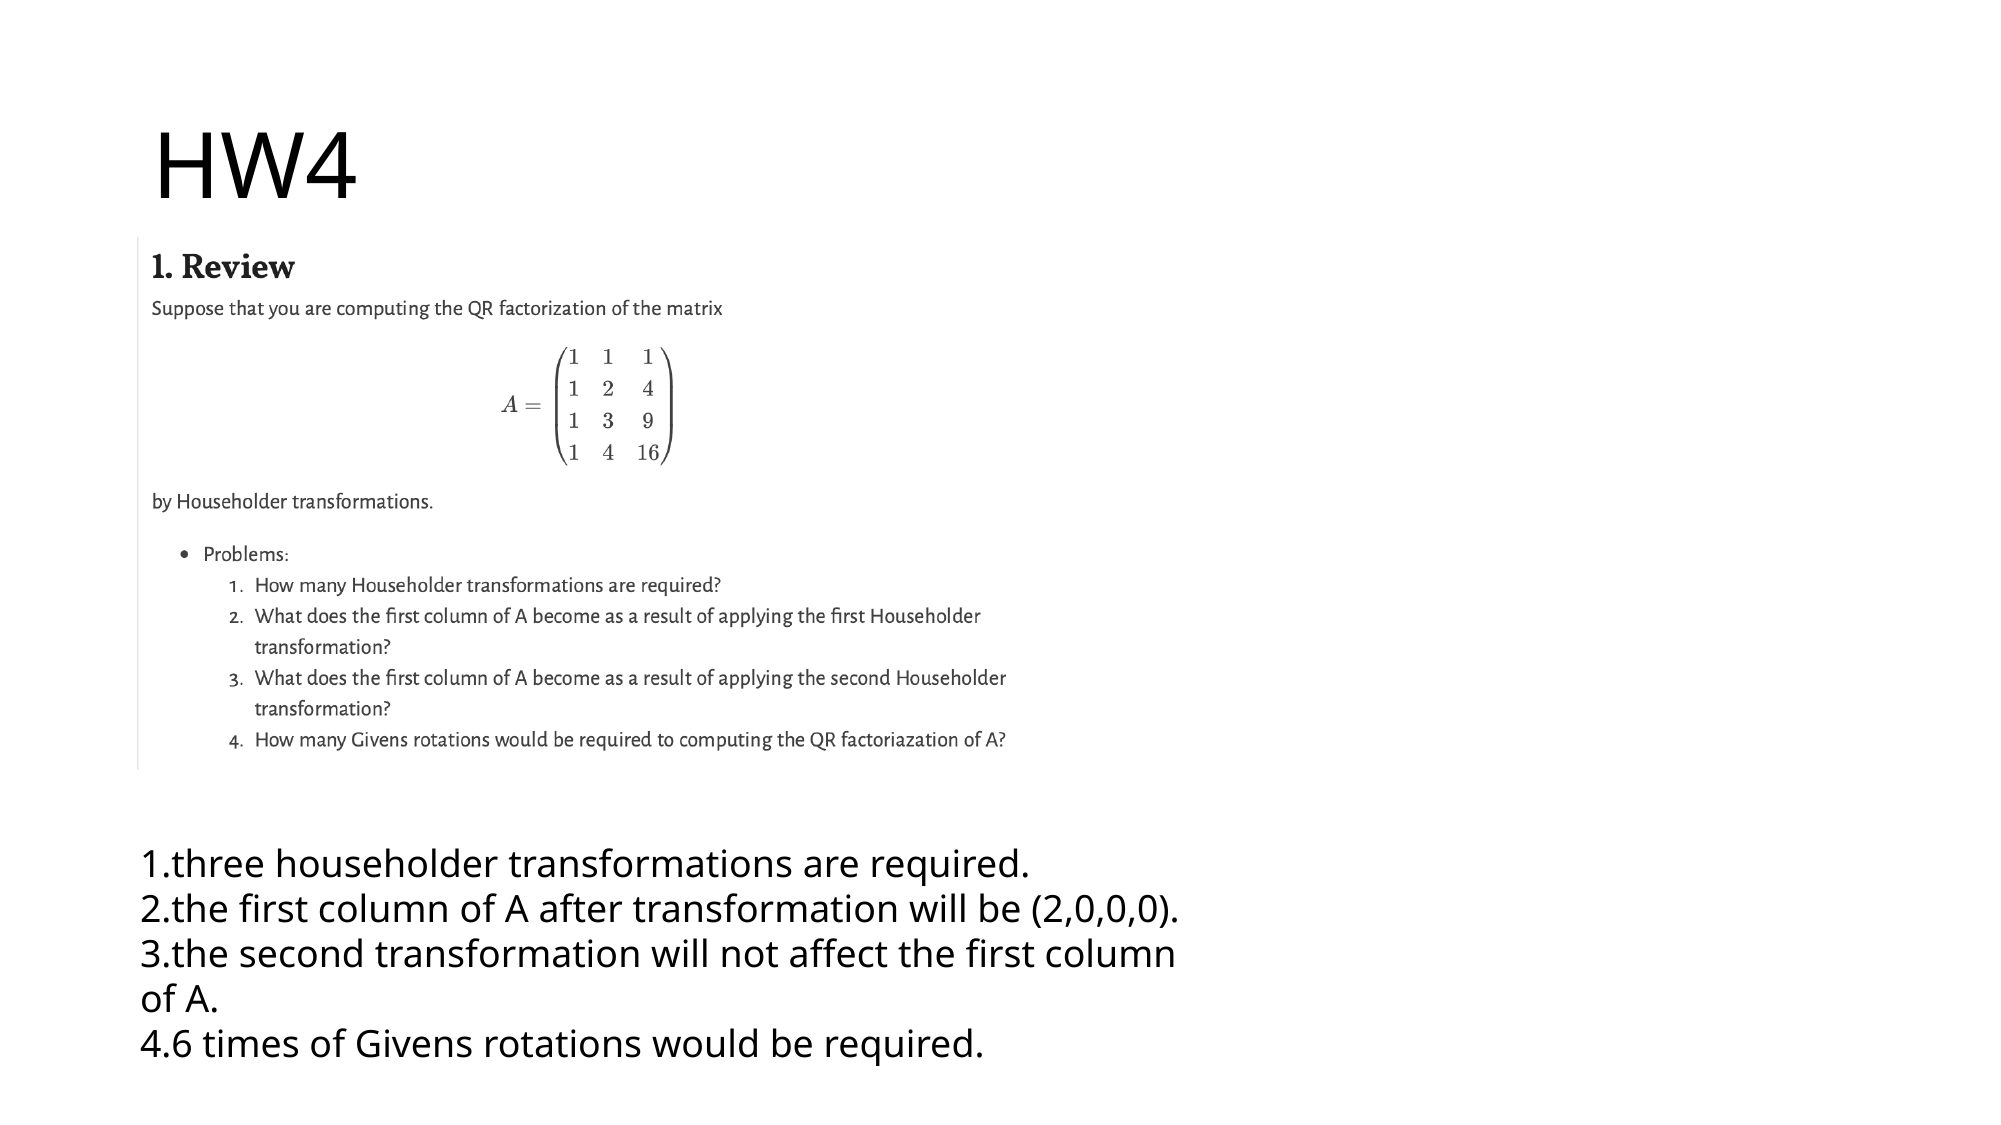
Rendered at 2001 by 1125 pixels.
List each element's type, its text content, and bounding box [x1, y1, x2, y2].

title HW4 [137, 59, 1863, 278]
picture [137, 237, 1071, 771]
text_box three householder transformations are required. the first column of A after transformation will be (2,0,0,0). the second transformation will not affect the first column of A. 6 times of Givens rotations would be required. [125, 833, 1267, 1073]
